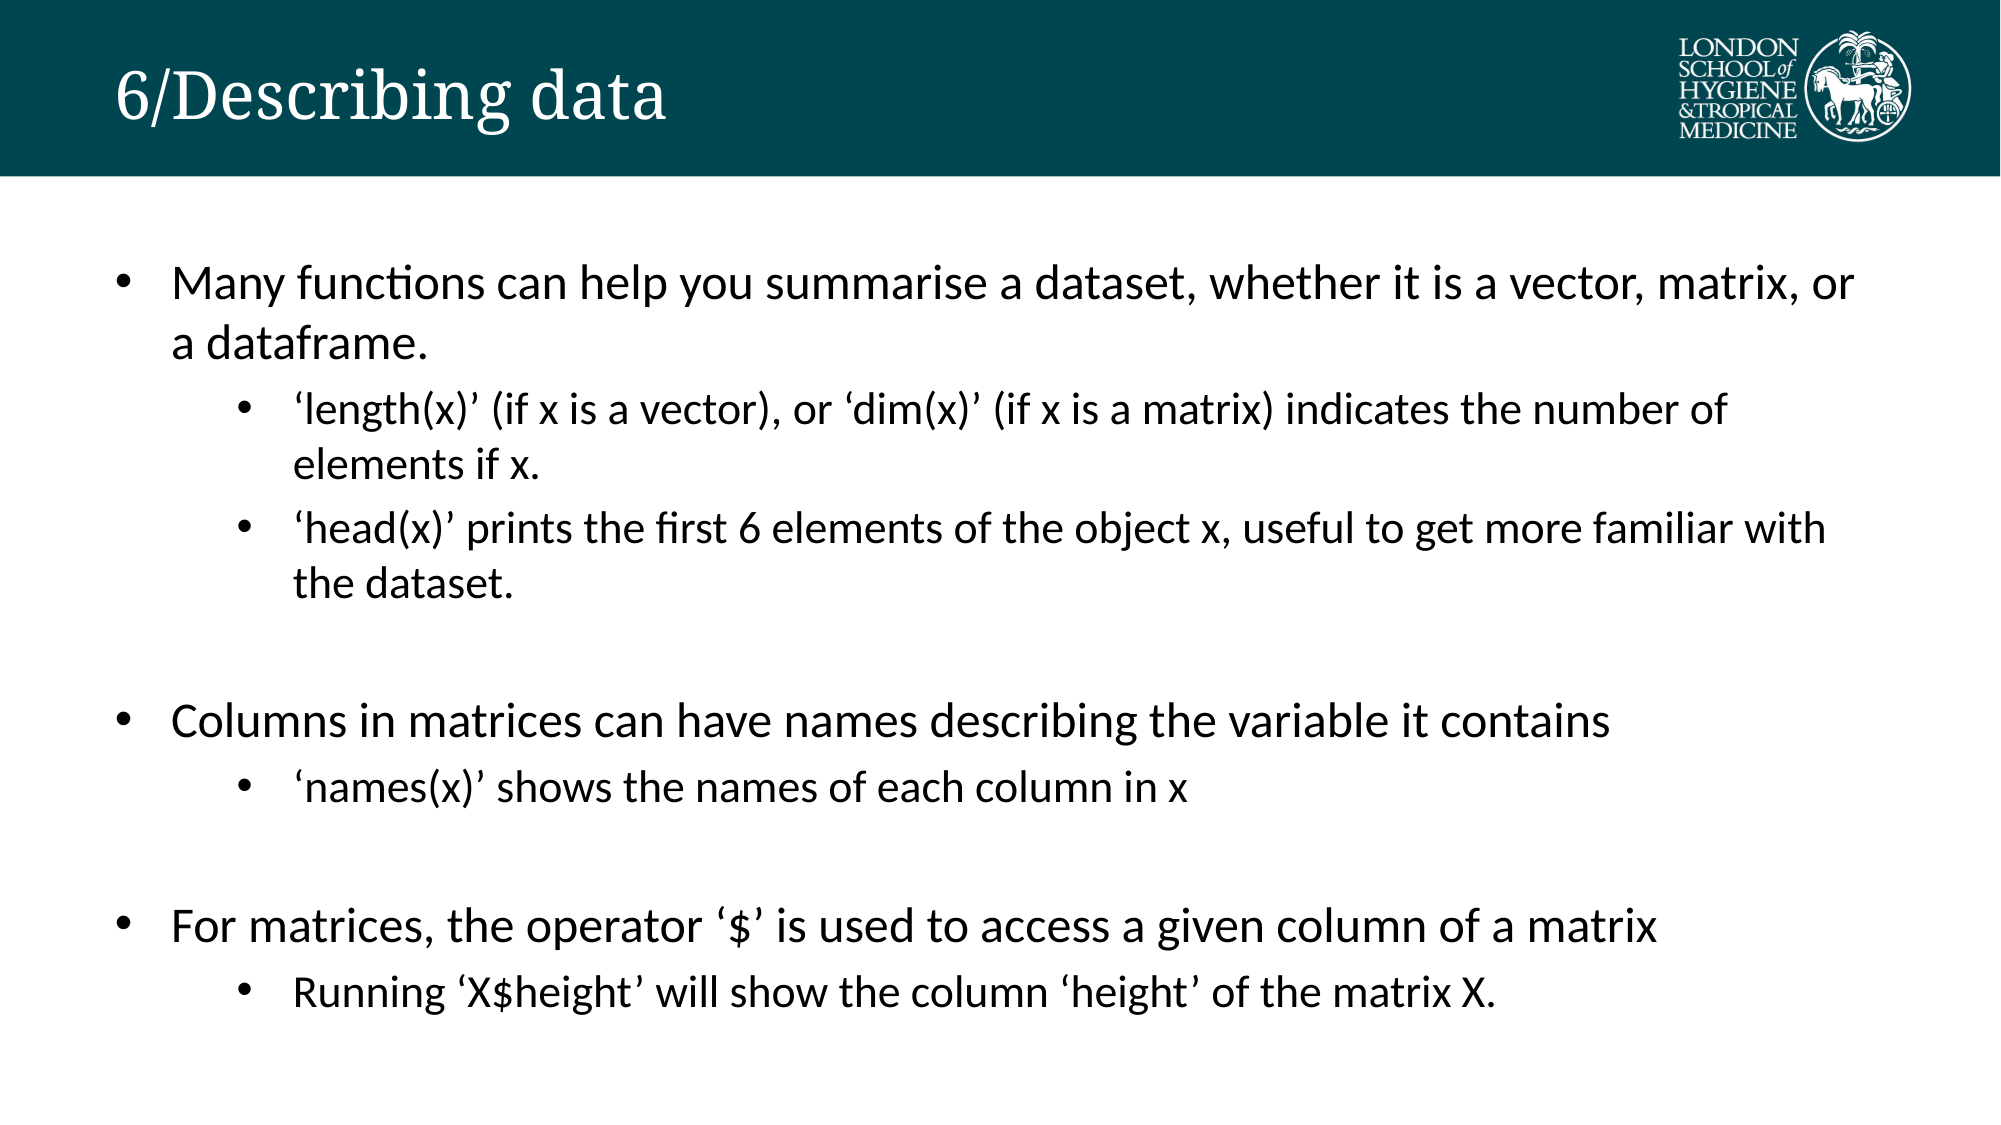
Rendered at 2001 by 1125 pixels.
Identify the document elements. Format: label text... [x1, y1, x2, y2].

list Many functions can help you summarise a dataset, whether it is a vector, matrix, or a dataframe. ‘length(x)’ (if x is a vector), or ‘dim(x)’ (if x is a matrix) indicates the number of elements if x. ‘head(x)’ prints the first 6 elements of the object x, useful to get more familiar with the dataset. Columns in matrices can have names describing the variable it contains ‘names(x)’ shows the names of each column in x For matrices, the operator ‘$’ is used to access a given column of a matrix Running ‘X$height’ will show the column ‘height’ of the matrix X. [99, 242, 1900, 1034]
picture [0, 0, 2001, 1125]
title 6/Describing data [99, 45, 1656, 148]
